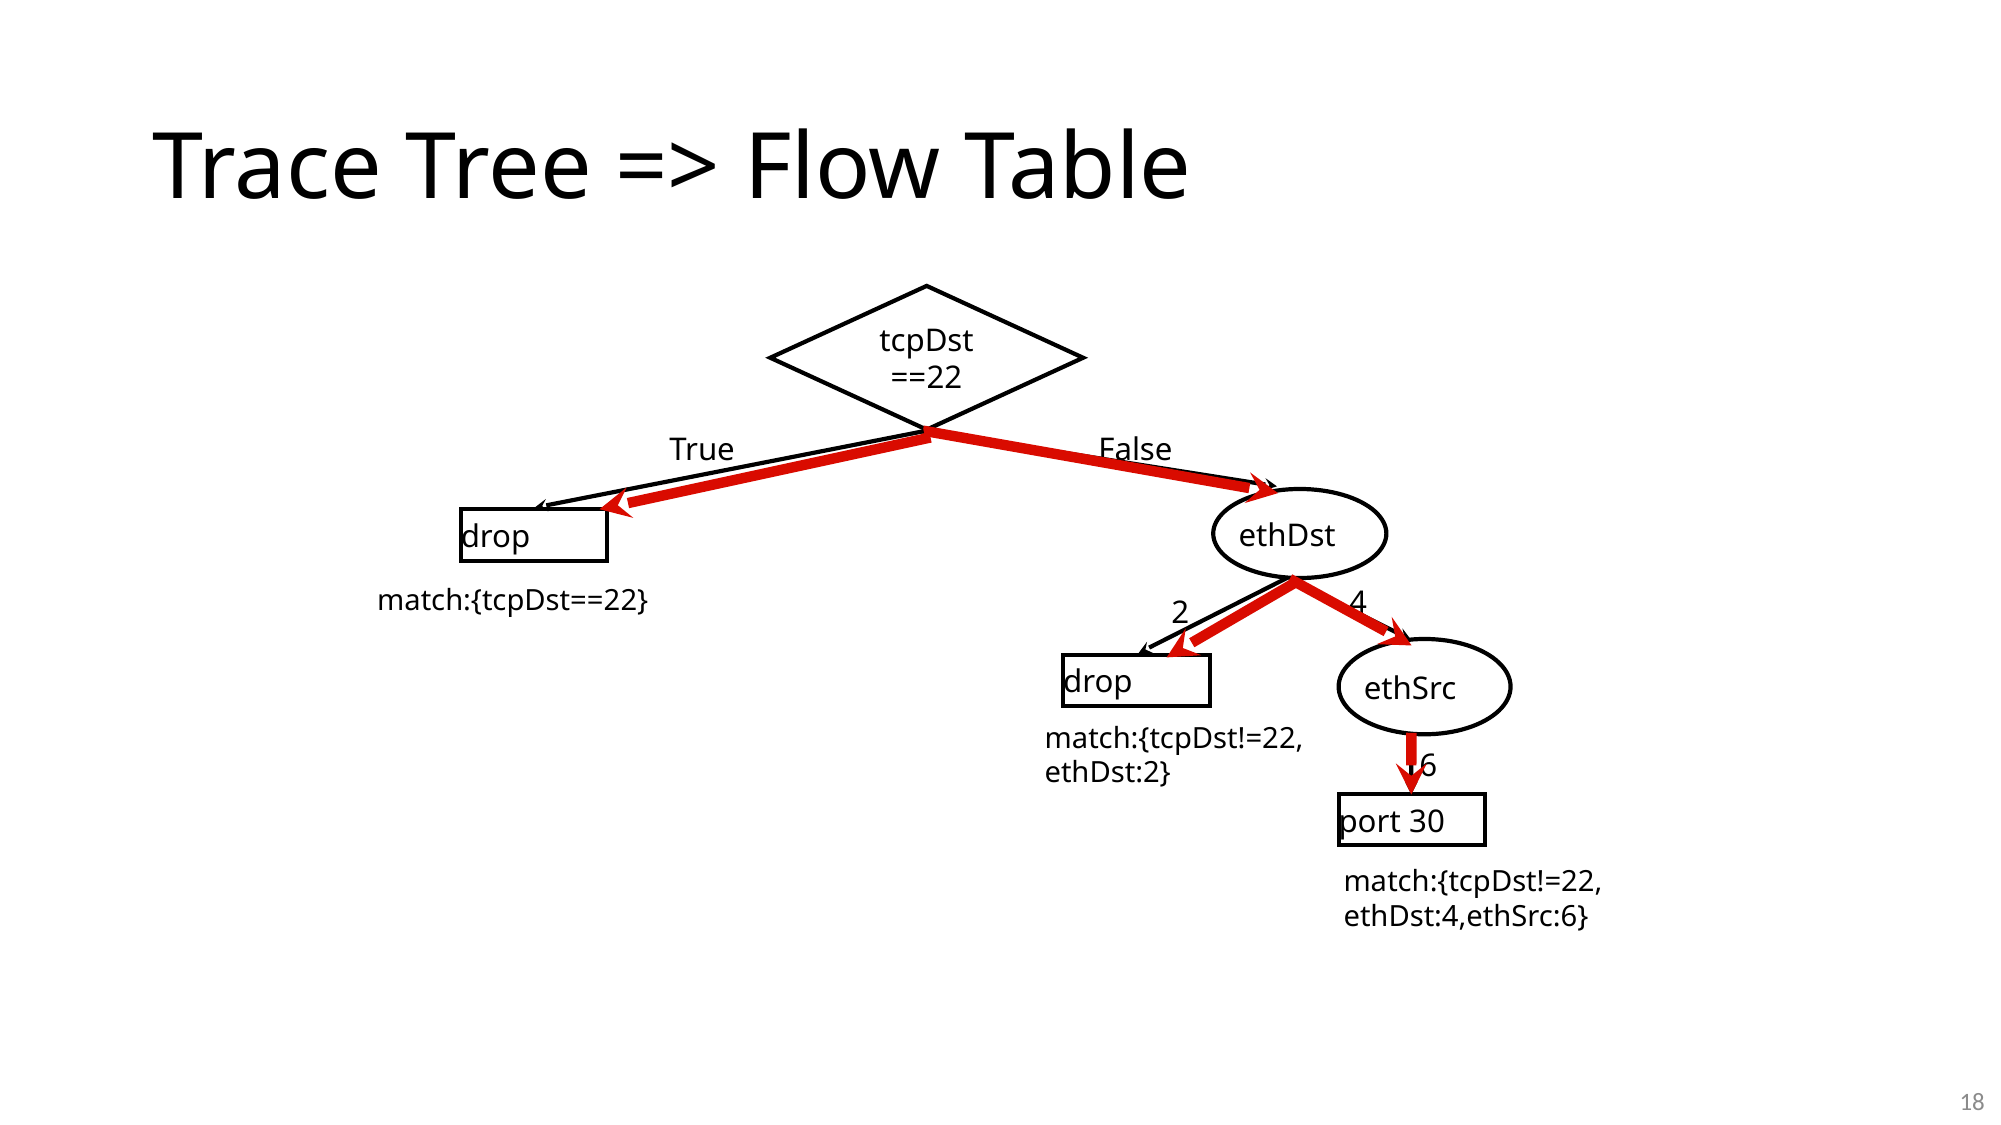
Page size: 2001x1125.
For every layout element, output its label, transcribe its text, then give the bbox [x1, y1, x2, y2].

text_box [1138, 641, 1153, 653]
title Trace Tree => Flow Table [137, 59, 1863, 278]
text_box ethSrc [1338, 638, 1511, 735]
text_box match:{tcpDst==22} [377, 565, 700, 632]
text_box [1166, 645, 1181, 658]
text_box [599, 500, 613, 513]
text_box ethDst [1213, 488, 1387, 579]
text_box 4 [1349, 582, 1368, 620]
text_box True [669, 429, 736, 468]
text_box [1405, 782, 1418, 795]
text_box [1264, 484, 1279, 498]
text_box match:{tcpDst!=22, ethDst:2} [1044, 710, 1368, 789]
text_box match:{tcpDst!=22, ethDst:4,ethSrc:6} [1343, 854, 1682, 933]
text_box tcpDst ==22 [770, 285, 1084, 430]
text_box [1402, 628, 1411, 639]
text_box 6 [1419, 745, 1438, 783]
text_box 2 [1171, 592, 1190, 630]
text_box False [1098, 429, 1174, 468]
text_box [534, 499, 549, 512]
text_box 4 [1349, 612, 1364, 621]
text_box drop [460, 509, 608, 561]
text_box port 30 [1338, 793, 1486, 846]
text_box [1397, 634, 1412, 646]
slide_number 18 [1687, 1074, 2000, 1125]
text_box drop [1063, 654, 1210, 707]
text_box [1265, 478, 1277, 488]
